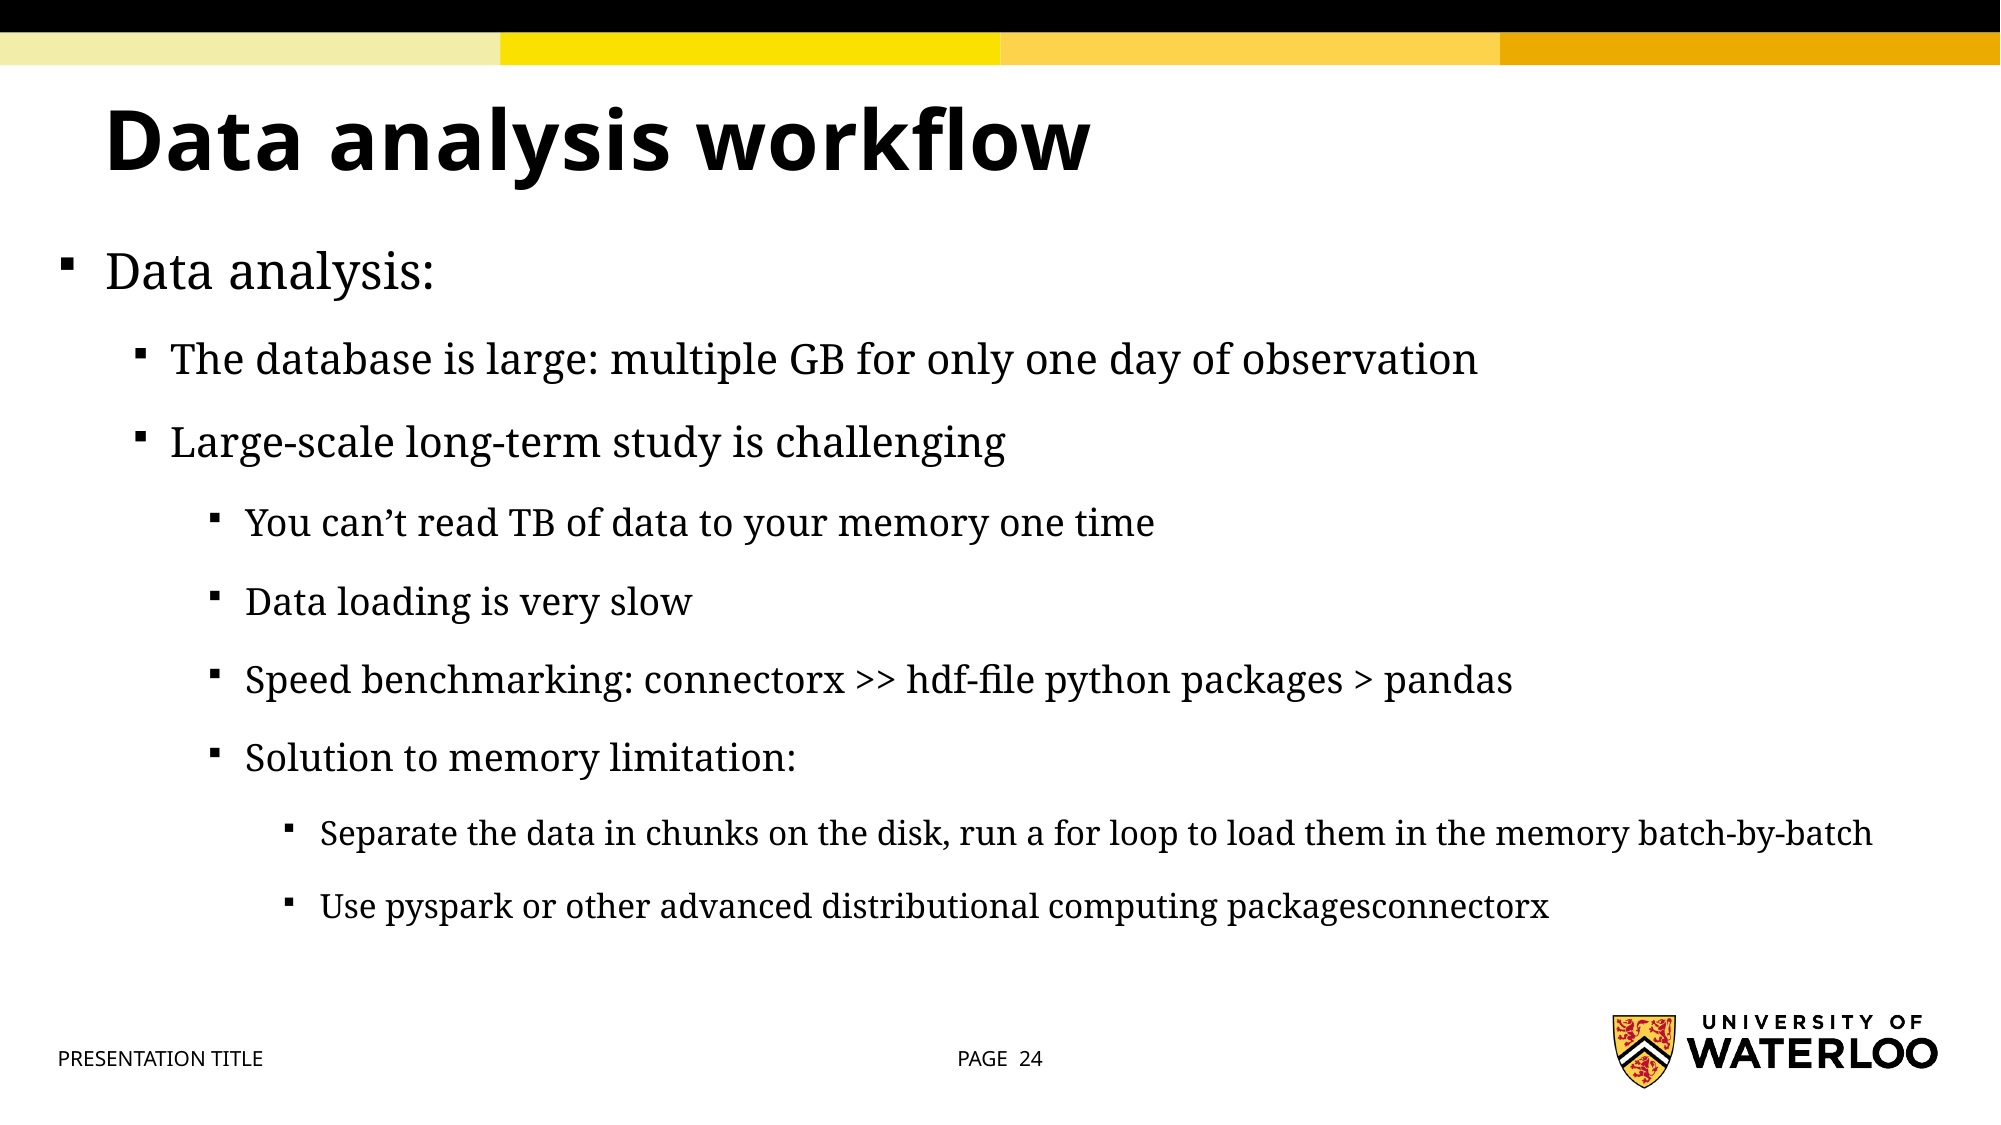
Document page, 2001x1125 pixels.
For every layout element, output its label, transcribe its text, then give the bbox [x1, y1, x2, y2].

list Data analysis: The database is large: multiple GB for only one day of observation Large-scale long-term study is challenging You can’t read TB of data to your memory one time Data loading is very slow Speed benchmarking: connectorx >> hdf-file python packages > pandas Solution to memory limitation: Separate the data in chunks on the disk, run a for loop to load them in the memory batch-by-batch Use pyspark or other advanced distributional computing packagesconnectorx [42, 231, 1941, 986]
slide_number PAGE [916, 1039, 1084, 1081]
footer PRESENTATION TITLE [42, 1039, 900, 1081]
title Data analysis workflow [42, 71, 1941, 219]
picture [1549, 962, 2000, 1125]
